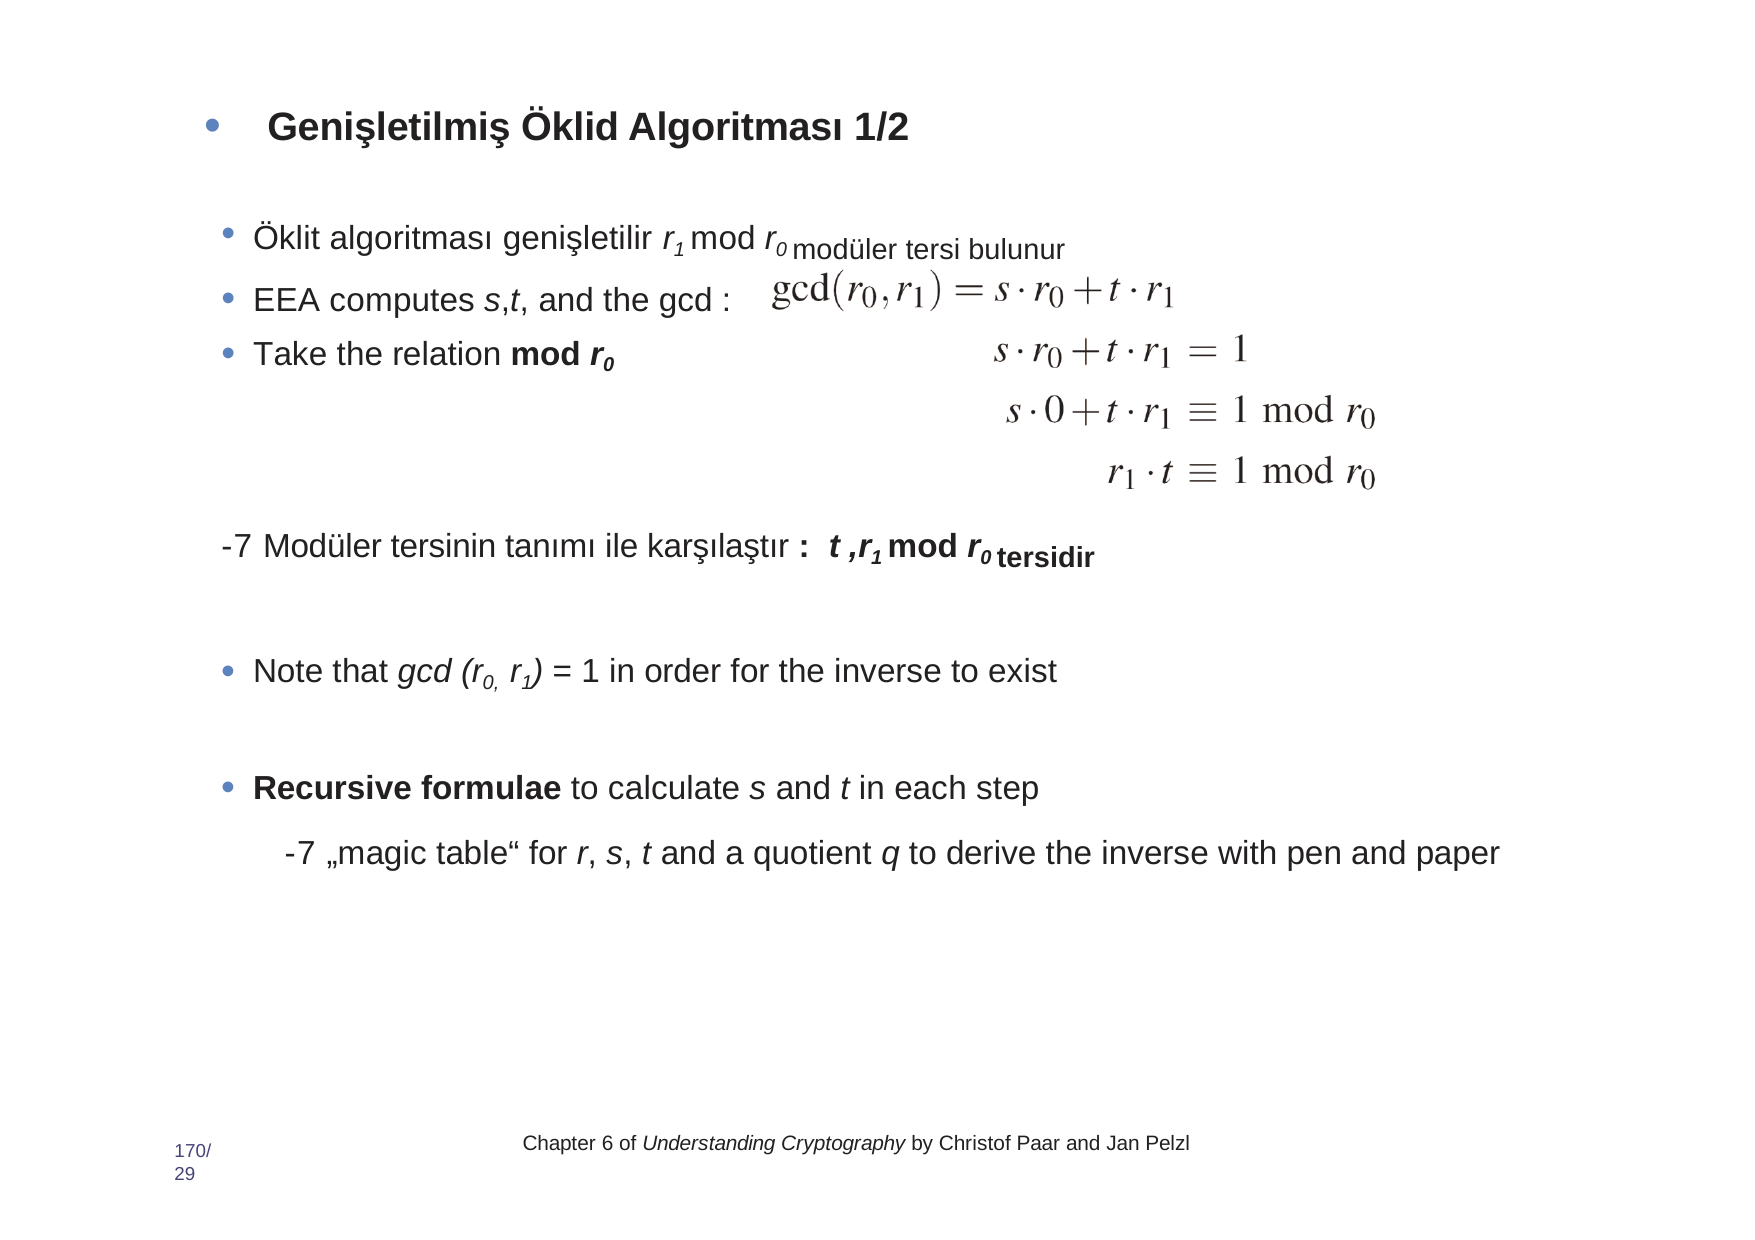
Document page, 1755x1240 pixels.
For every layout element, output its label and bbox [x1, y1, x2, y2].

text_box [219, 199, 1393, 504]
slide_number [170, 1139, 224, 1164]
text_box [202, 101, 983, 159]
text_box [219, 507, 1506, 912]
footer [520, 1129, 1194, 1157]
